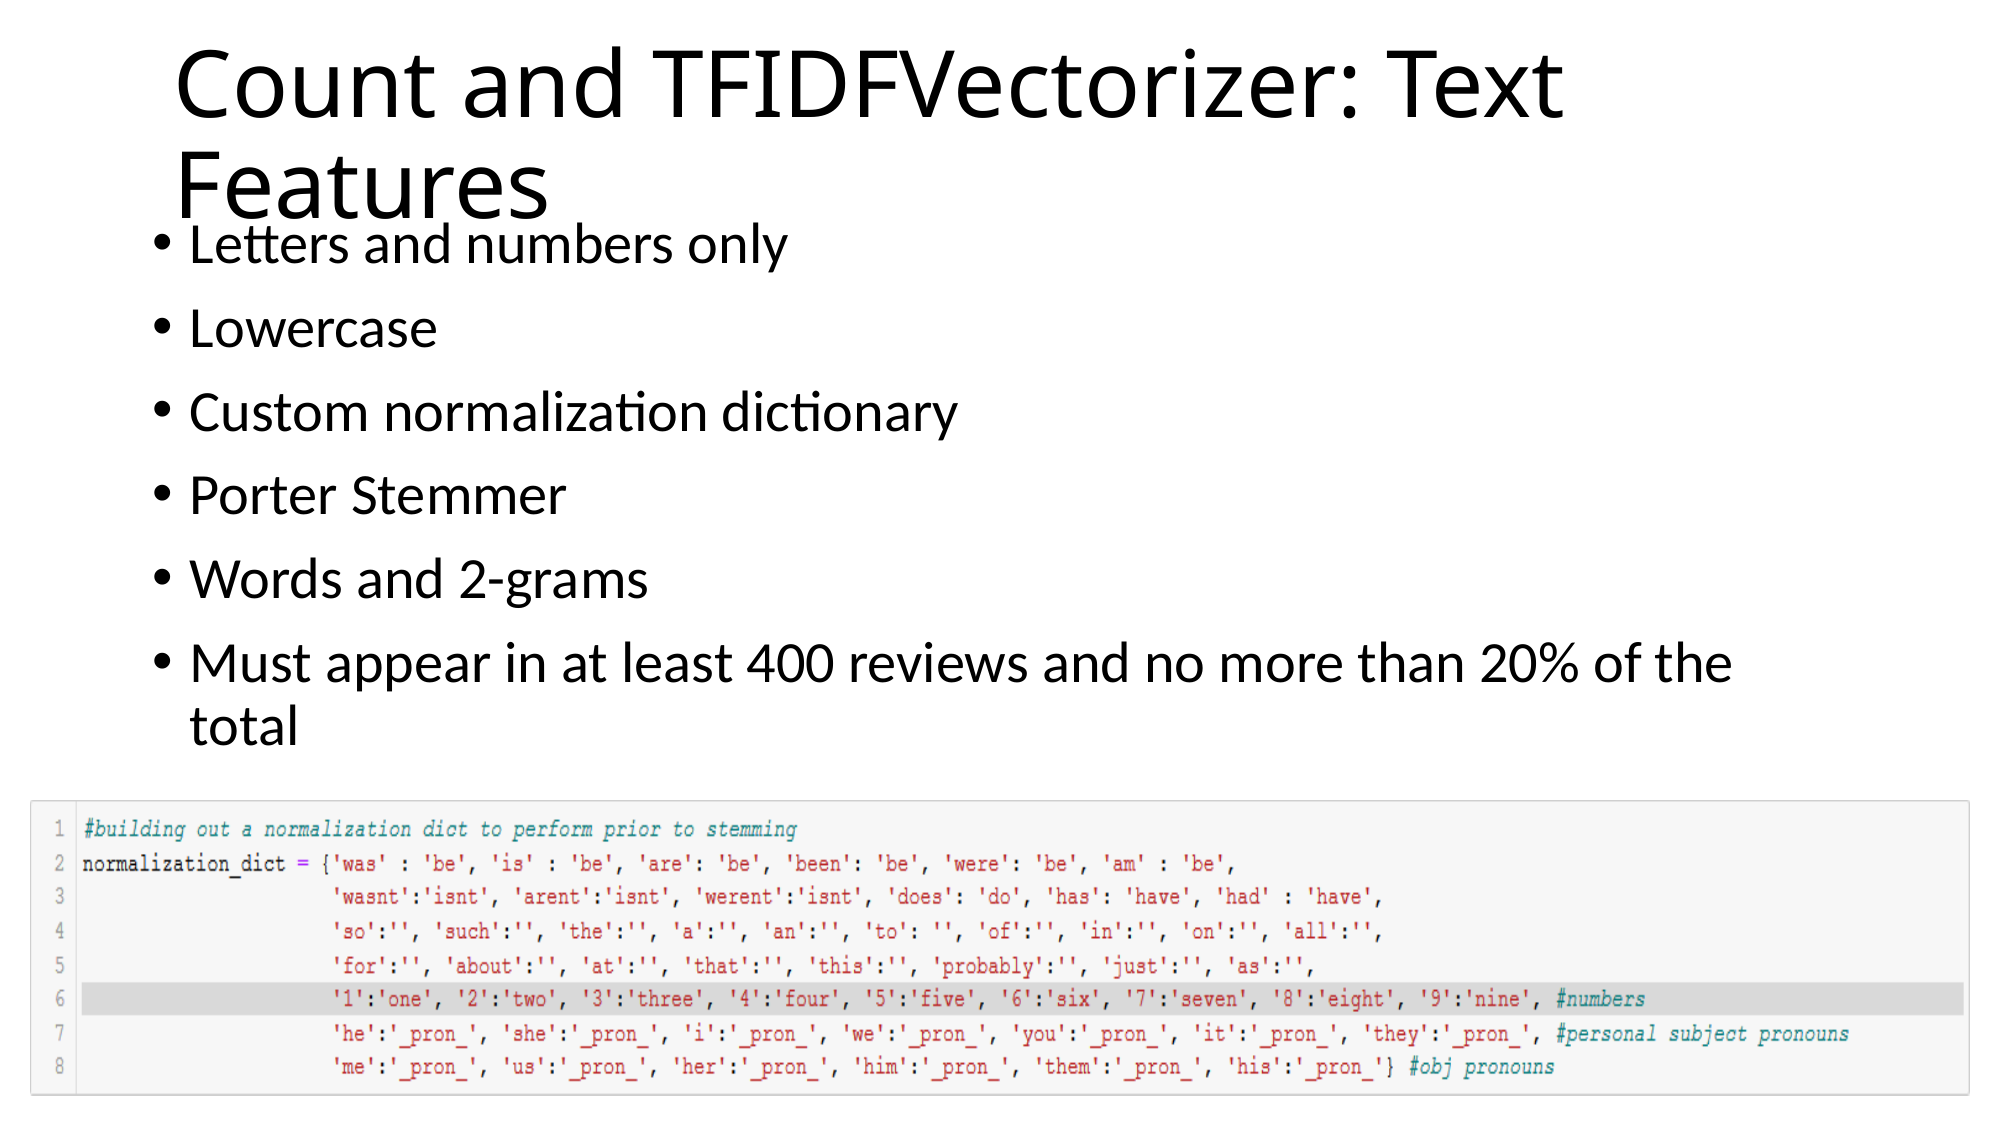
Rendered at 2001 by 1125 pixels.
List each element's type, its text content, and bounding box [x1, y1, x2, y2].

picture [30, 800, 1970, 1096]
list Letters and numbers only Lowercase Custom normalization dictionary Porter Stemmer Words and 2-grams Must appear in at least 400 reviews and no more than 20% of the total [137, 205, 1863, 800]
title Count and TFIDFVectorizer: Text Features [158, 29, 1884, 247]
